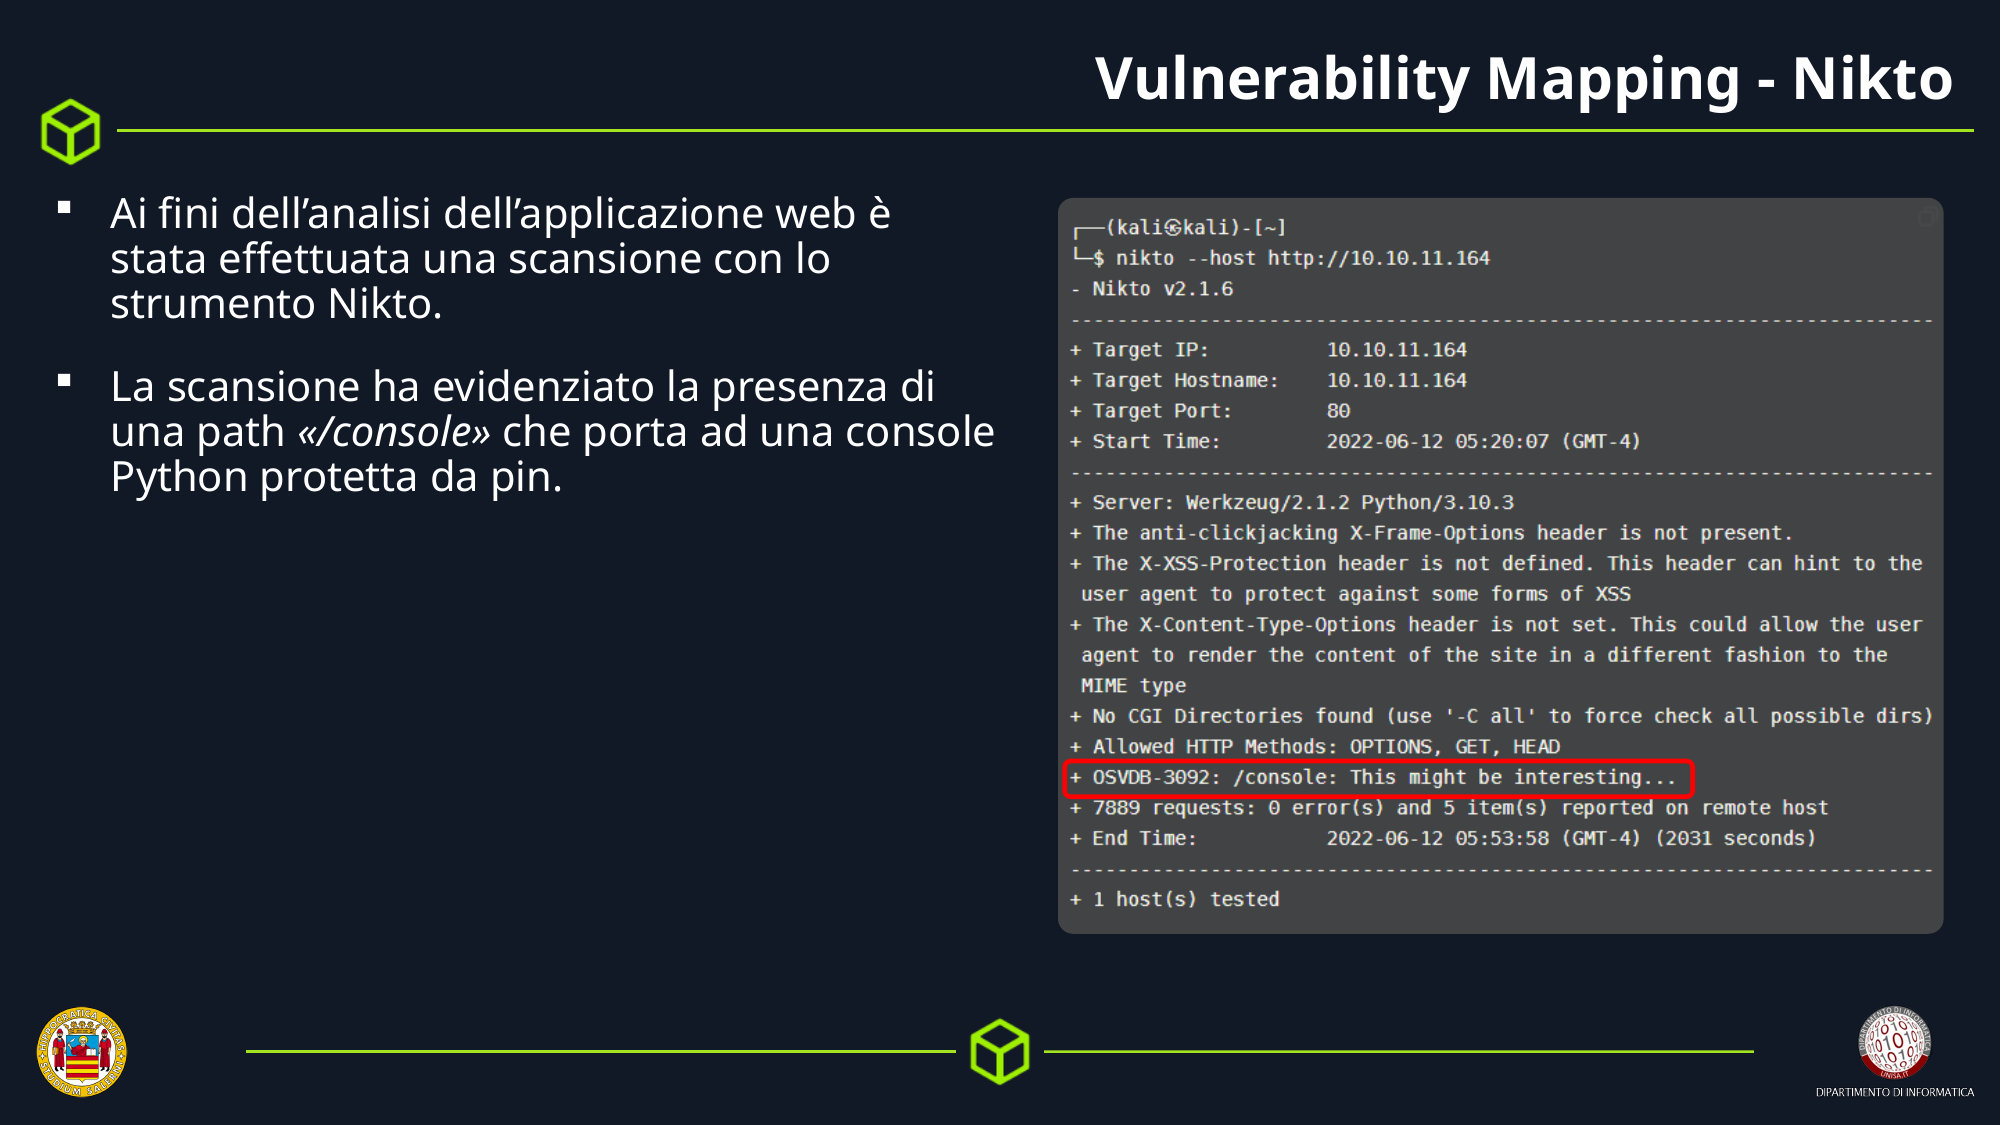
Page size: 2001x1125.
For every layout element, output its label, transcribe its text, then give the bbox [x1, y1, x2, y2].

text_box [245, 1010, 1754, 1093]
picture [1666, 1004, 2000, 1099]
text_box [25, 91, 1974, 173]
text_box Vulnerability Mapping - Nikto [34, 50, 1974, 91]
picture [1057, 197, 1944, 934]
text_box Ai fini dell’analisi dell’applicazione web è stata effettuata una scansione con lo strumento Nikto. La scansione ha evidenziato la presenza di una path «/console» che porta ad una console Python protetta da pin. [34, 173, 1020, 995]
picture [34, 1004, 129, 1099]
